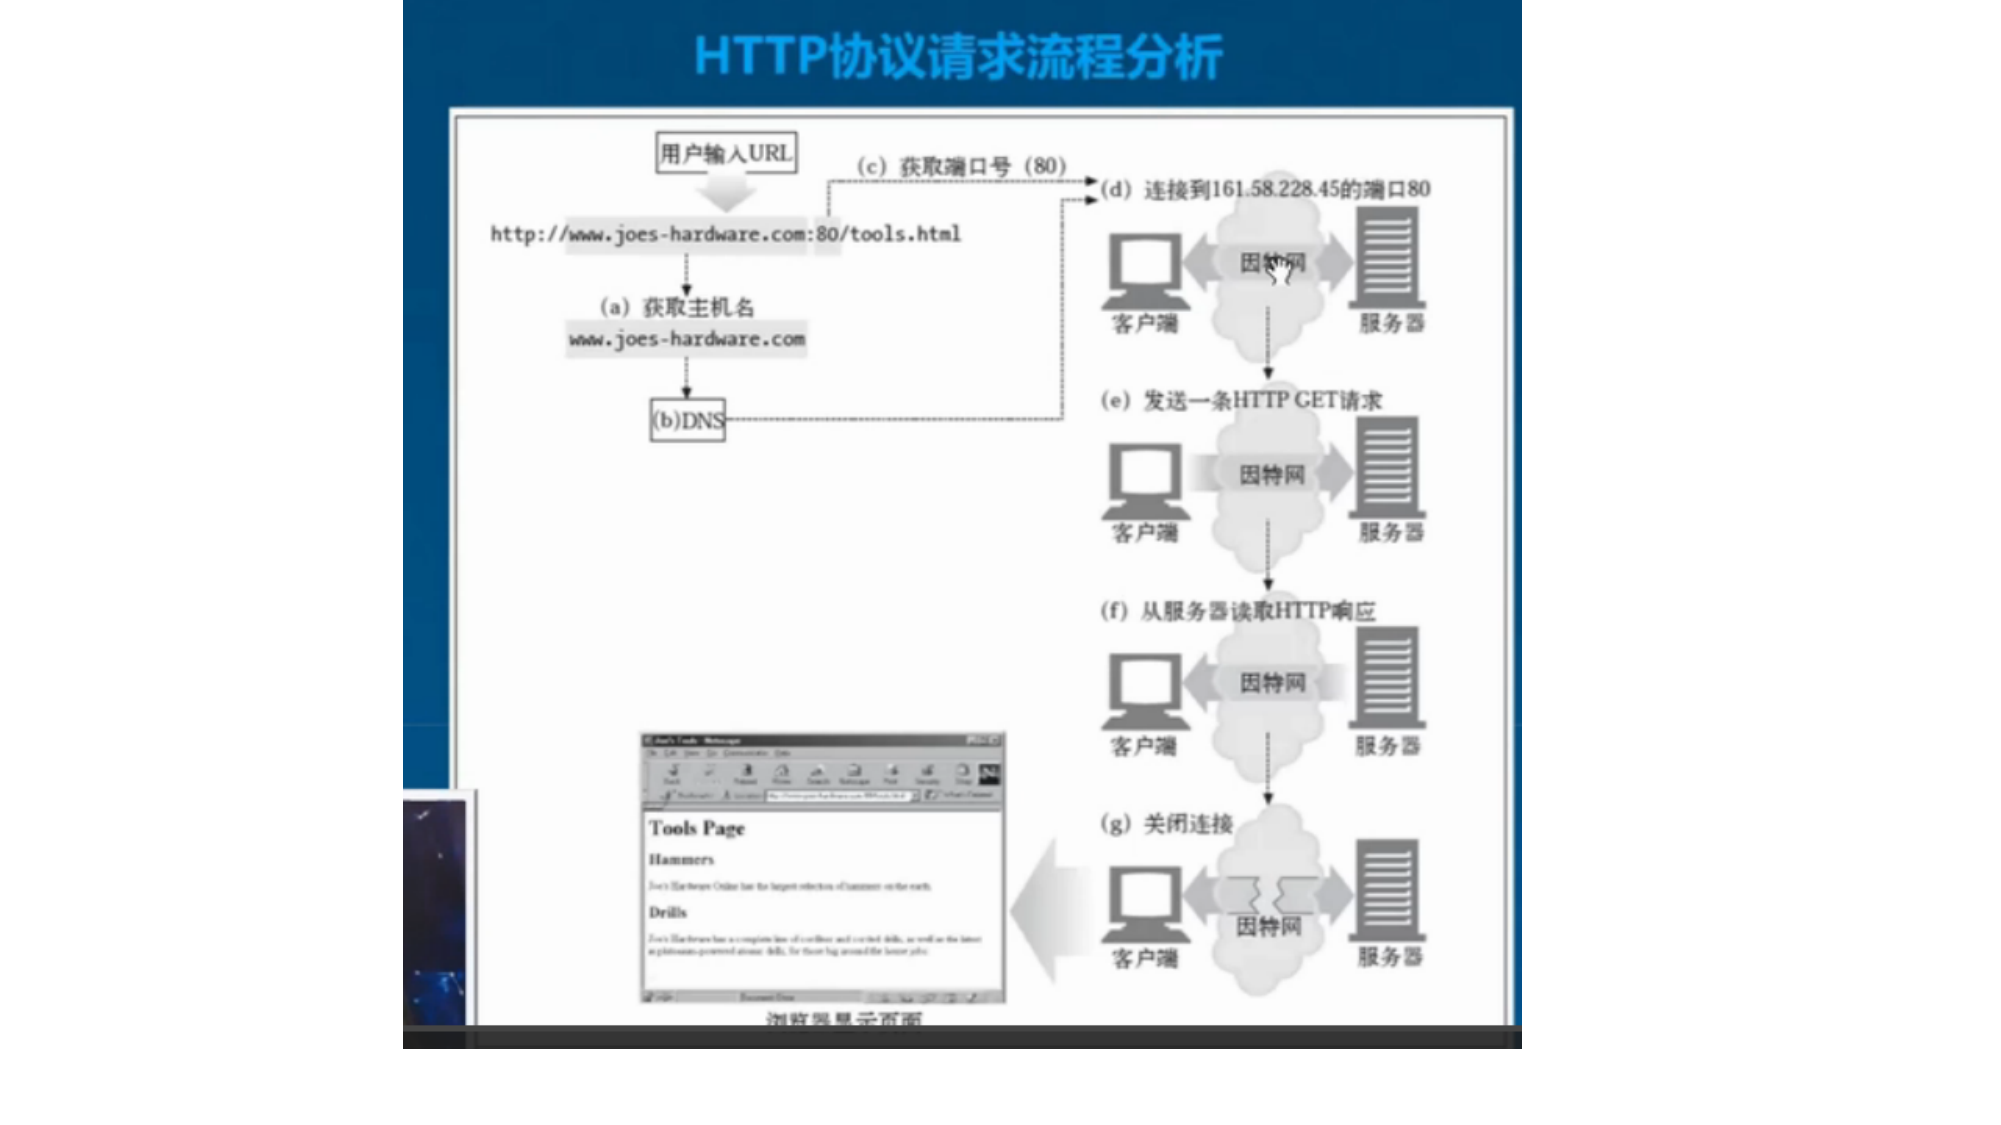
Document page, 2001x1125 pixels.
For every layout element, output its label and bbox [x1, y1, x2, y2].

picture [403, 0, 1522, 1049]
